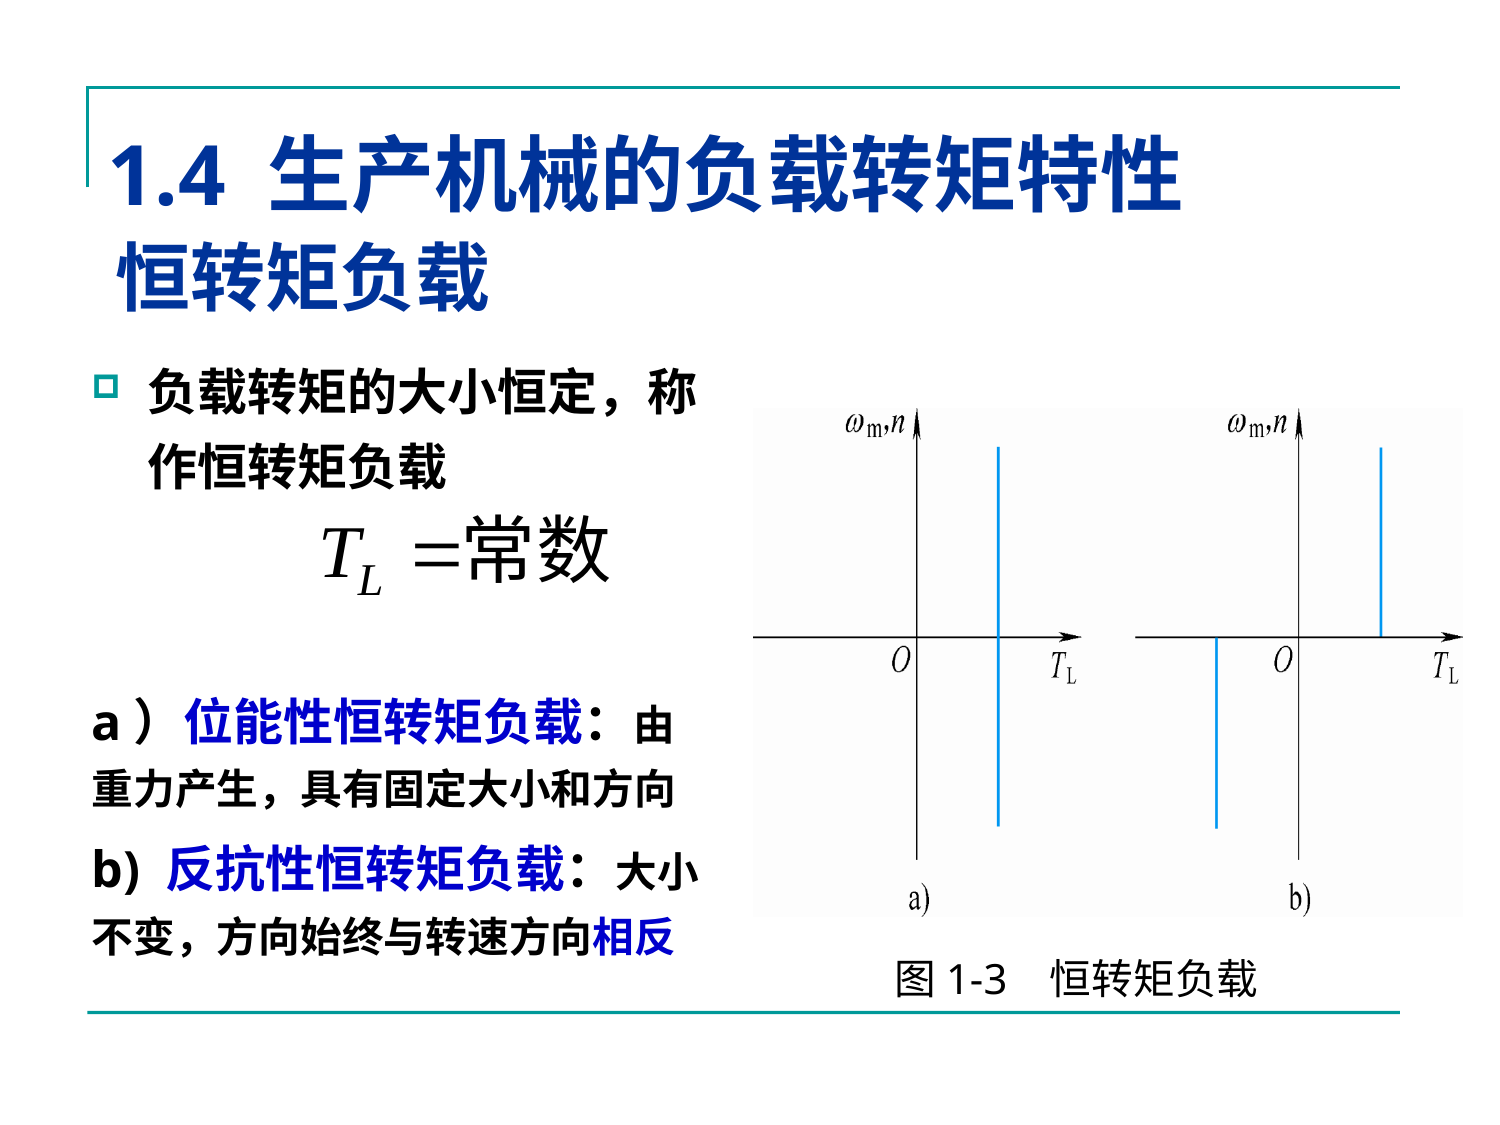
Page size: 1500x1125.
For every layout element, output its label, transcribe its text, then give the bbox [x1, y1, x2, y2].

text_box 图1-3 恒转矩负载 [879, 945, 1274, 1011]
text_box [312, 503, 620, 613]
text_box 1.4 生产机械的负载转矩特性 [92, 90, 1432, 215]
list 负载转矩的大小恒定，称作恒转矩负载 a）位能性恒转矩负载：由重力产生，具有固定大小和方向 b) 反抗性恒转矩负载：大小不变，方向始终与转速方向相反 [76, 338, 715, 988]
picture [753, 408, 1463, 917]
title 恒转矩负载 [100, 222, 1440, 348]
